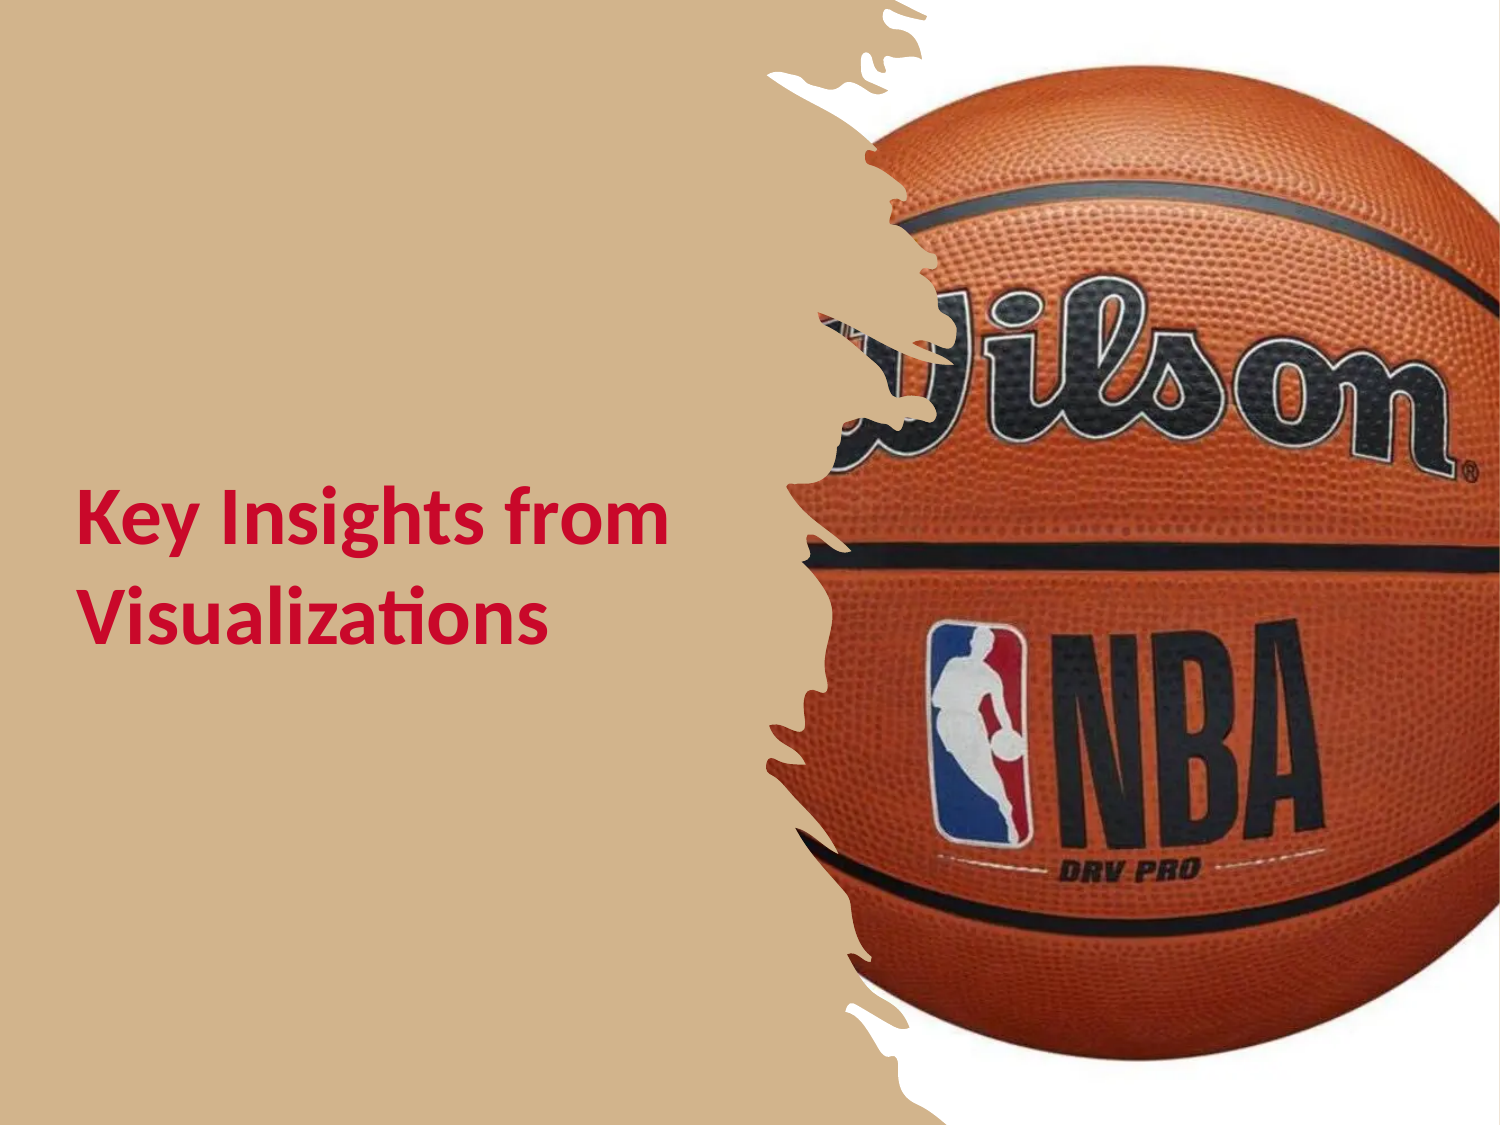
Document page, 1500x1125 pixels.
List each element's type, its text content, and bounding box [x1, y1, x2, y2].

text_box Key Insights from Visualizations [61, 453, 760, 669]
picture [765, 0, 1500, 1125]
